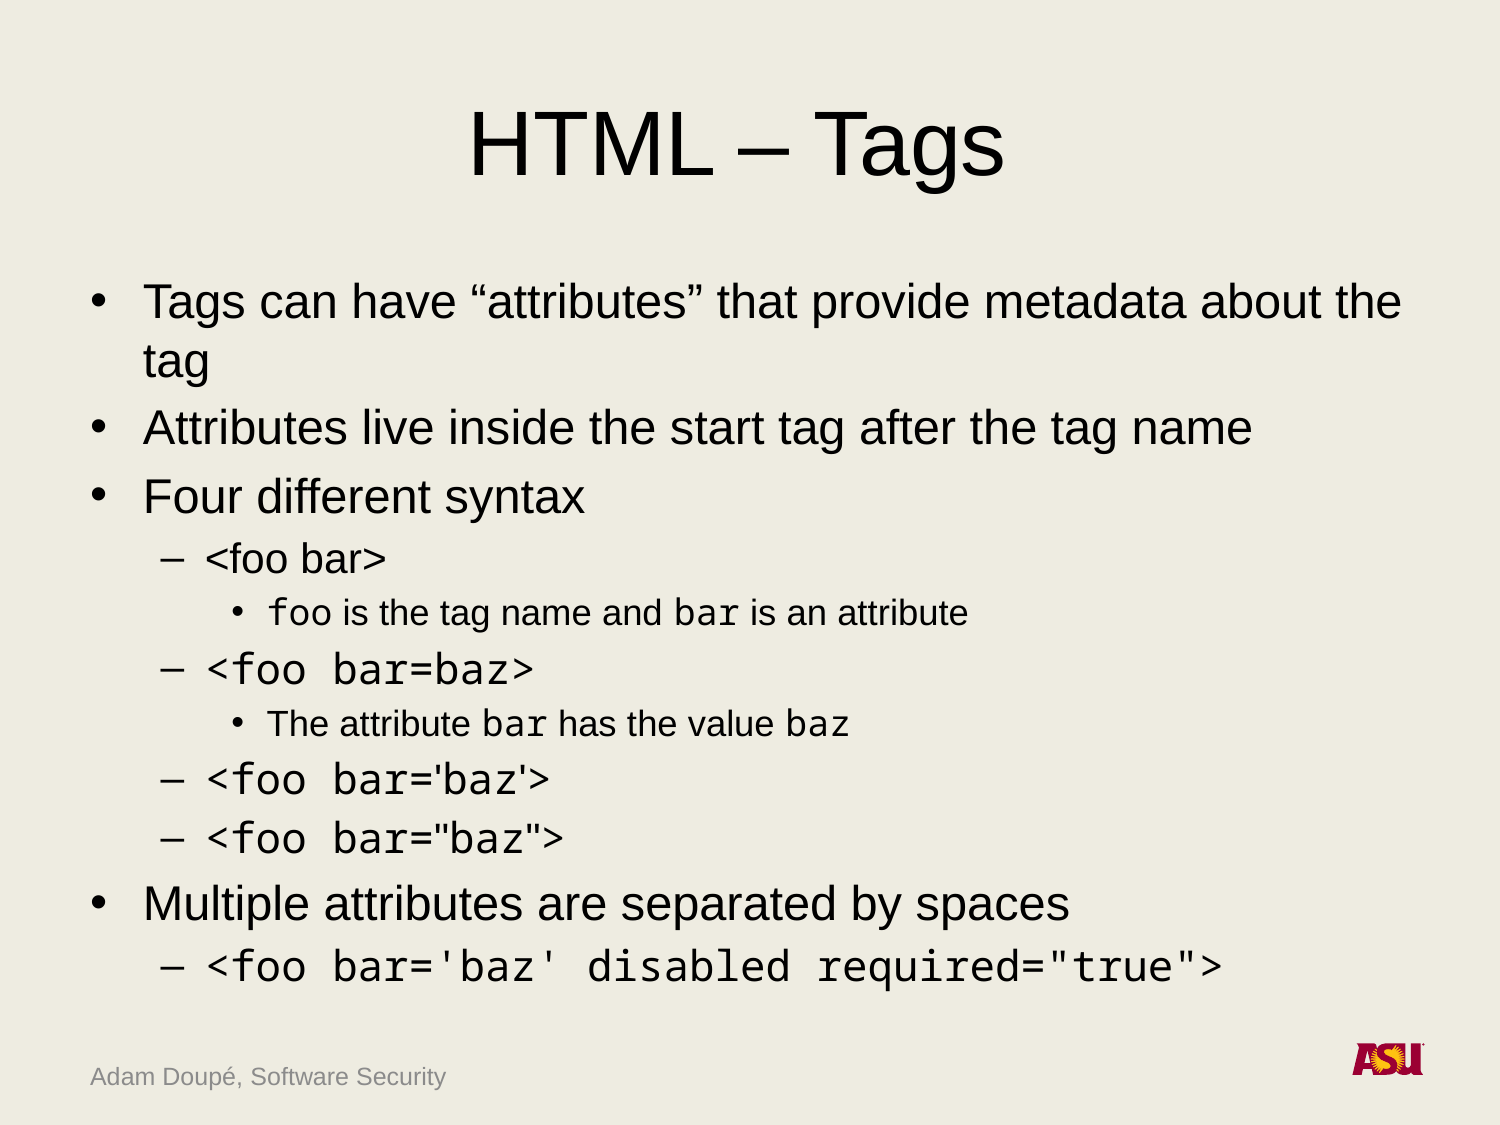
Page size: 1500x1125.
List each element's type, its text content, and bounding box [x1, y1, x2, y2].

list Tags can have “attributes” that provide metadata about the tag Attributes live inside the start tag after the tag name Four different syntax <foo bar> foo is the tag name and bar is an attribute <foo bar=baz> The attribute bar has the value baz <foo bar='baz'> <foo bar="baz"> Multiple attributes are separated by spaces <foo bar='baz' disabled required="true"> [75, 262, 1425, 1005]
title HTML – Tags [75, 45, 1425, 233]
